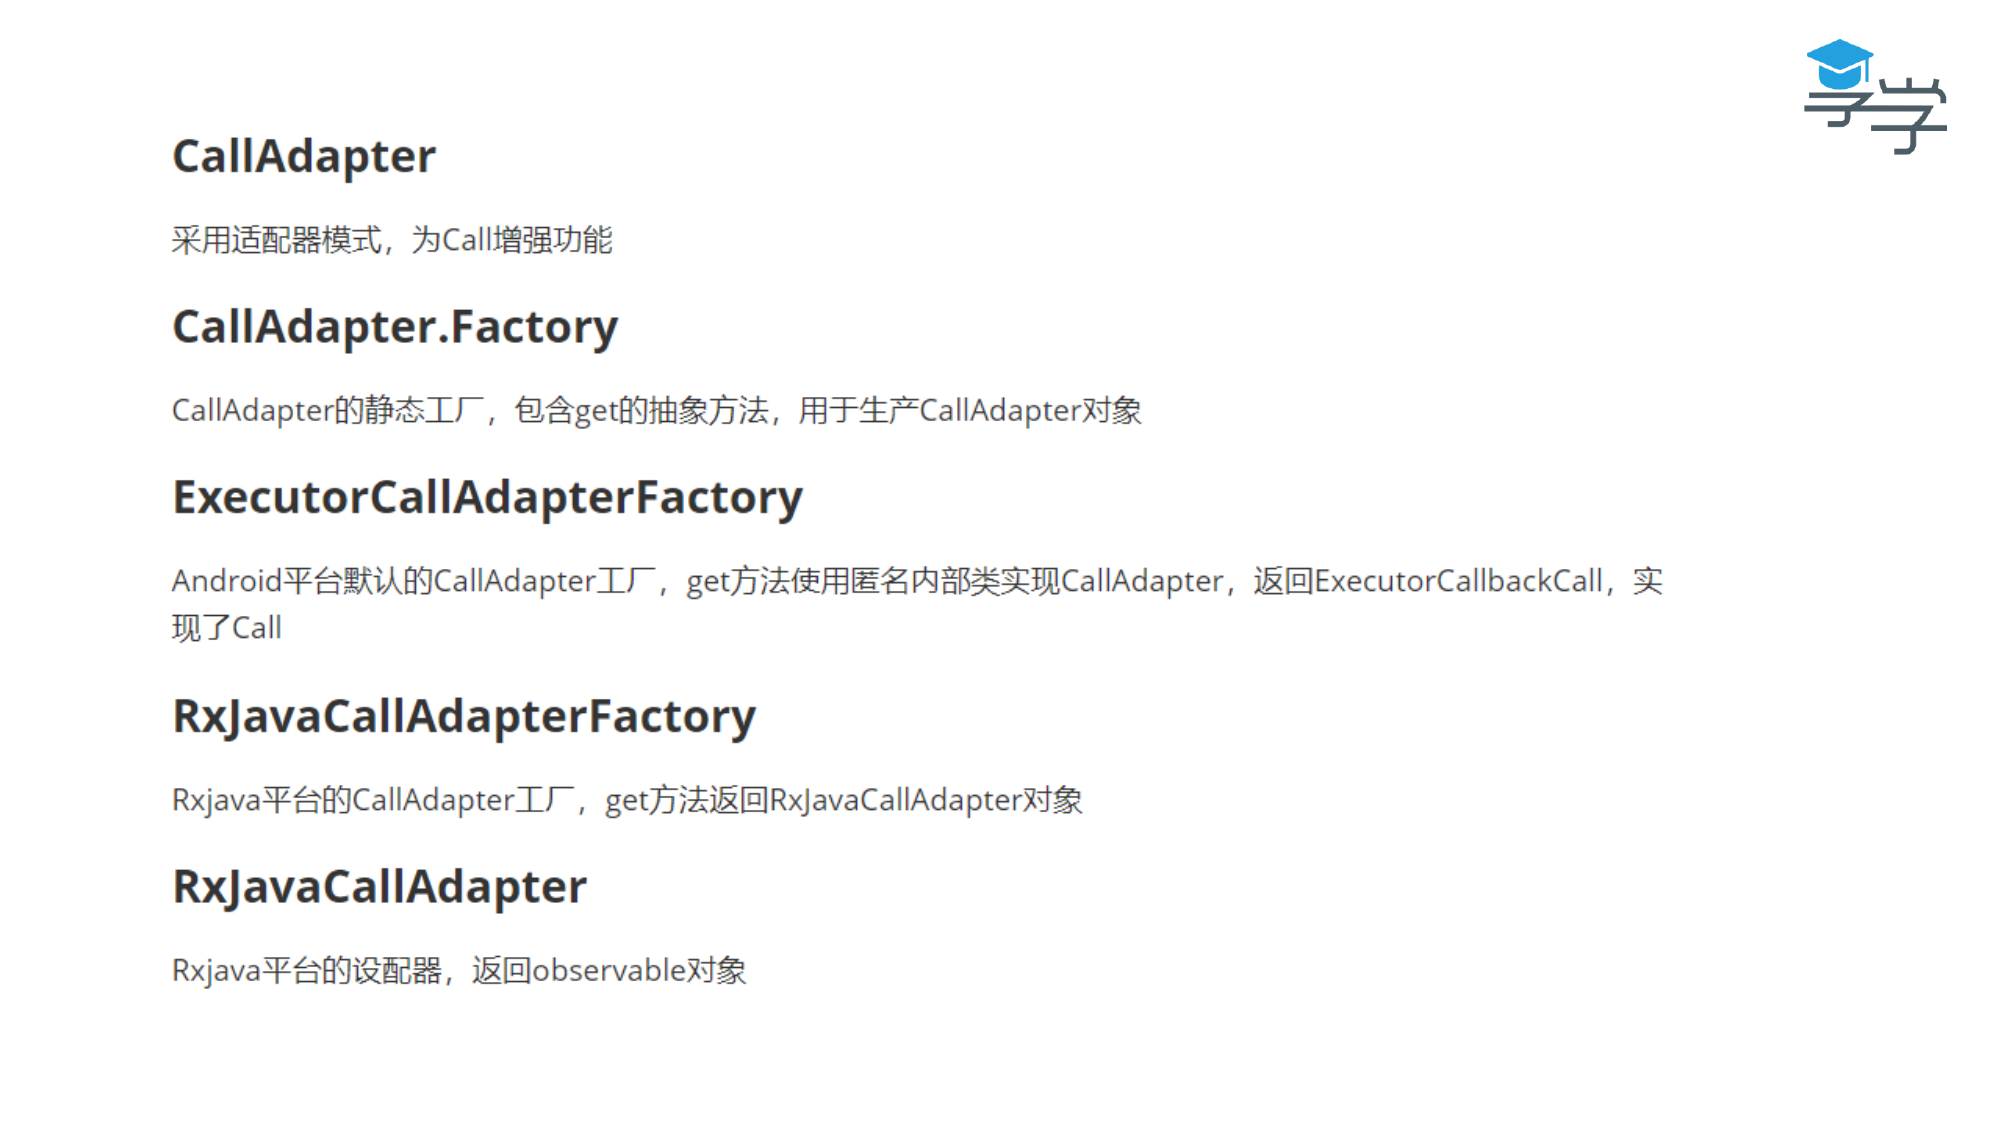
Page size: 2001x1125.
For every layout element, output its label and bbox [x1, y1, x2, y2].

picture [160, 116, 1682, 992]
picture [1799, 20, 1952, 173]
